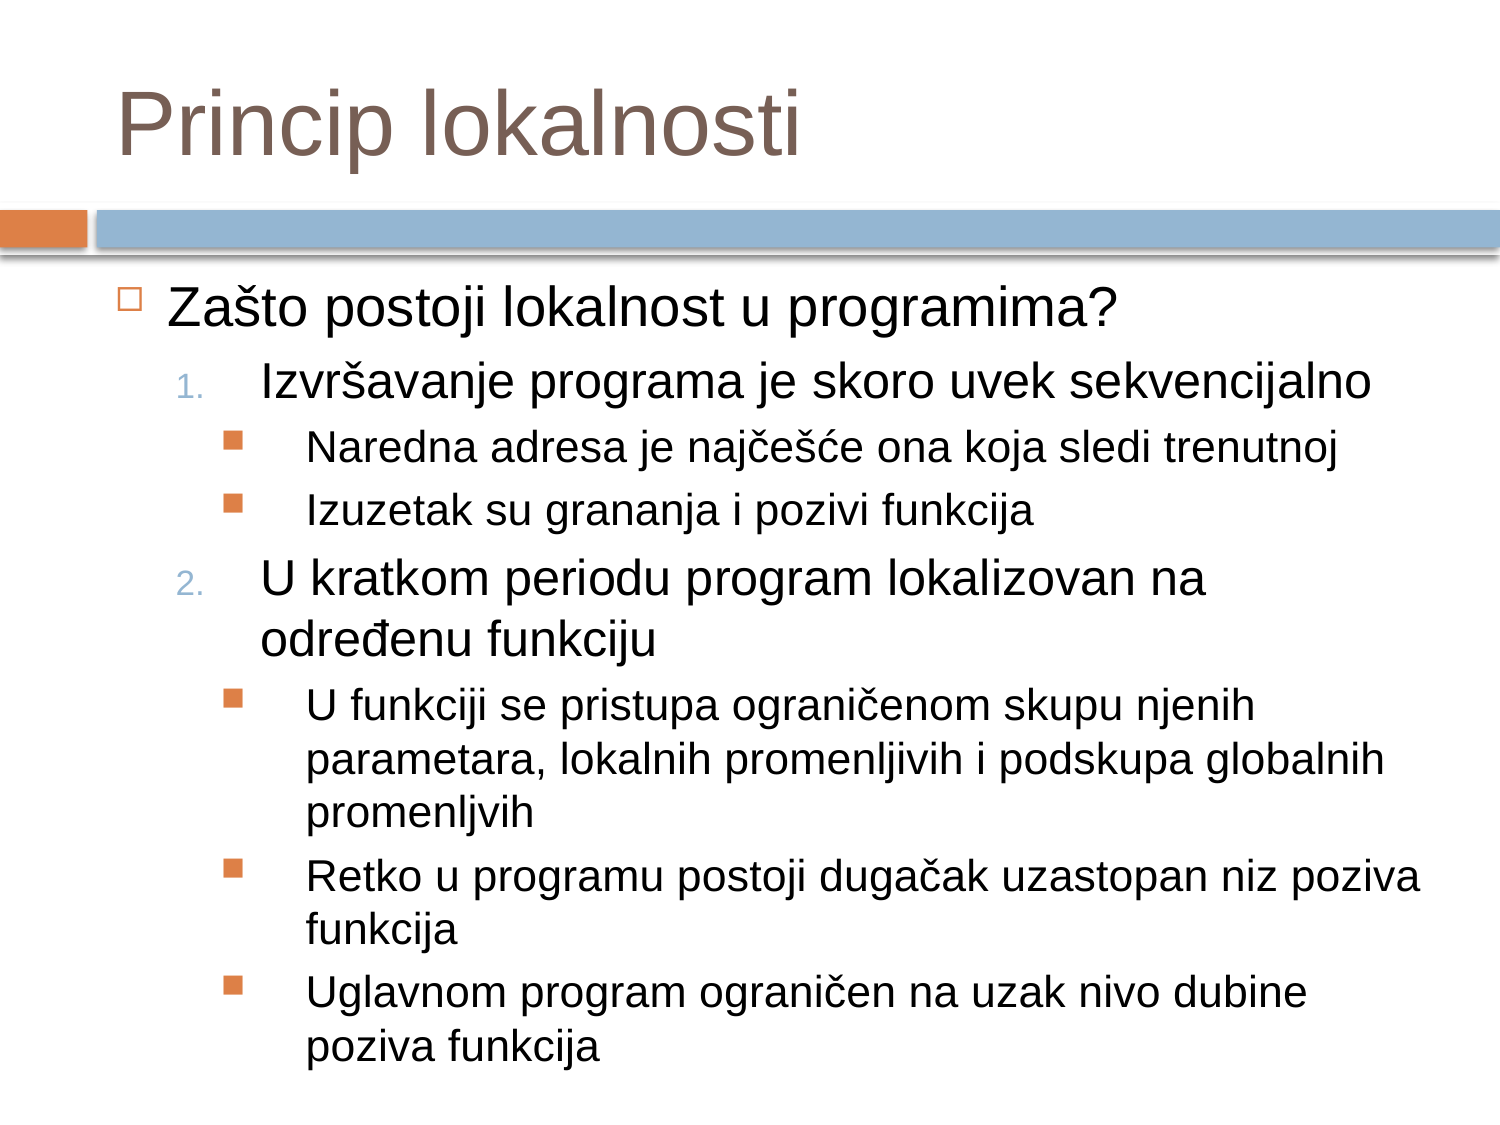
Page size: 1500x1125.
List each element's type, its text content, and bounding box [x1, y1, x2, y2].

list Zašto postoji lokalnost u programima? Izvršavanje programa je skoro uvek sekvencijalno Naredna adresa je najčešće ona koja sledi trenutnoj Izuzetak su grananja i pozivi funkcija U kratkom periodu program lokalizovan na određenu funkciju U funkciji se pristupa ograničenom skupu njenih parametara, lokalnih promenljivih i podskupa globalnih promenljvih Retko u programu postoji dugačak uzastopan niz poziva funkcija Uglavnom program ograničen na uzak nivo dubine poziva funkcija [100, 262, 1438, 1088]
title Princip lokalnosti [100, 37, 1438, 200]
